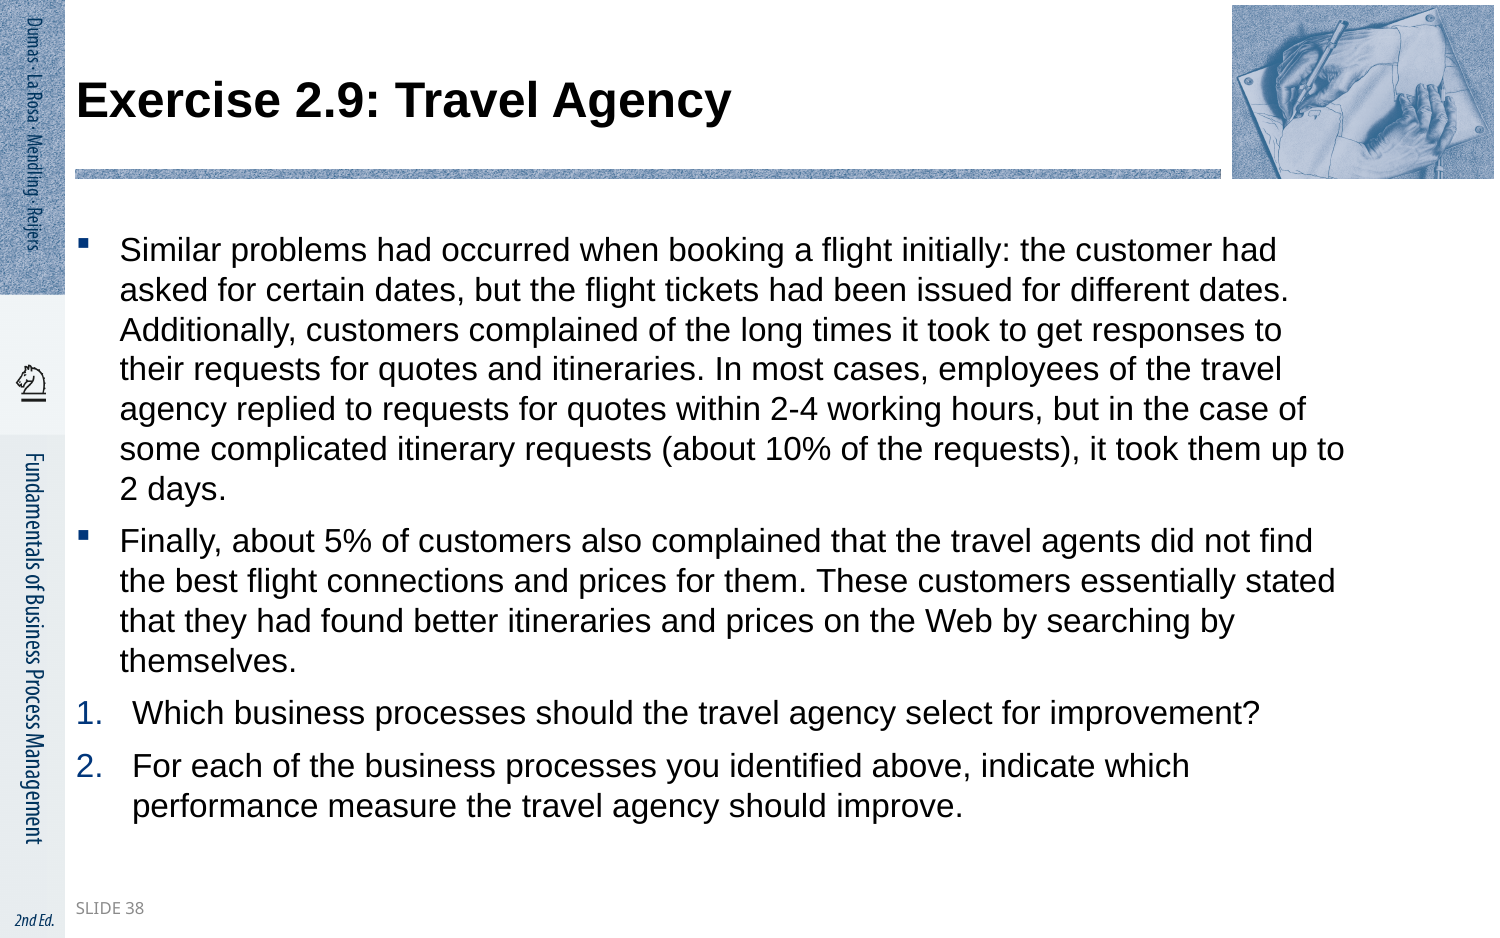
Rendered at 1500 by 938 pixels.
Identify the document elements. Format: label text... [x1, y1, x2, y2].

picture [75, 169, 1221, 179]
slide_number Slide 38 [75, 887, 223, 931]
title Exercise 2.9: Travel Agency [75, 22, 1198, 172]
list Similar problems had occurred when booking a flight initially: the customer had asked for certain dates, but the flight tickets had been issued for different dates. Additionally, customers complained of the long times it took to get responses to their requests for quotes and itineraries. In most cases, employees of the travel agency replied to requests for quotes within 2-4 working hours, but in the case of some complicated itinerary requests (about 10% of the requests), it took them up to 2 days. Finally, about 5% of customers also complained that the travel agents did not find the best flight connections and prices for them. These customers essentially stated that they had found better itineraries and prices on the Web by searching by themselves. Which business processes should the travel agency select for improvement? For each of the business processes you identified above, indicate which performance measure the travel agency should improve. [75, 220, 1349, 853]
picture [1232, 5, 1494, 179]
picture [0, 0, 65, 938]
